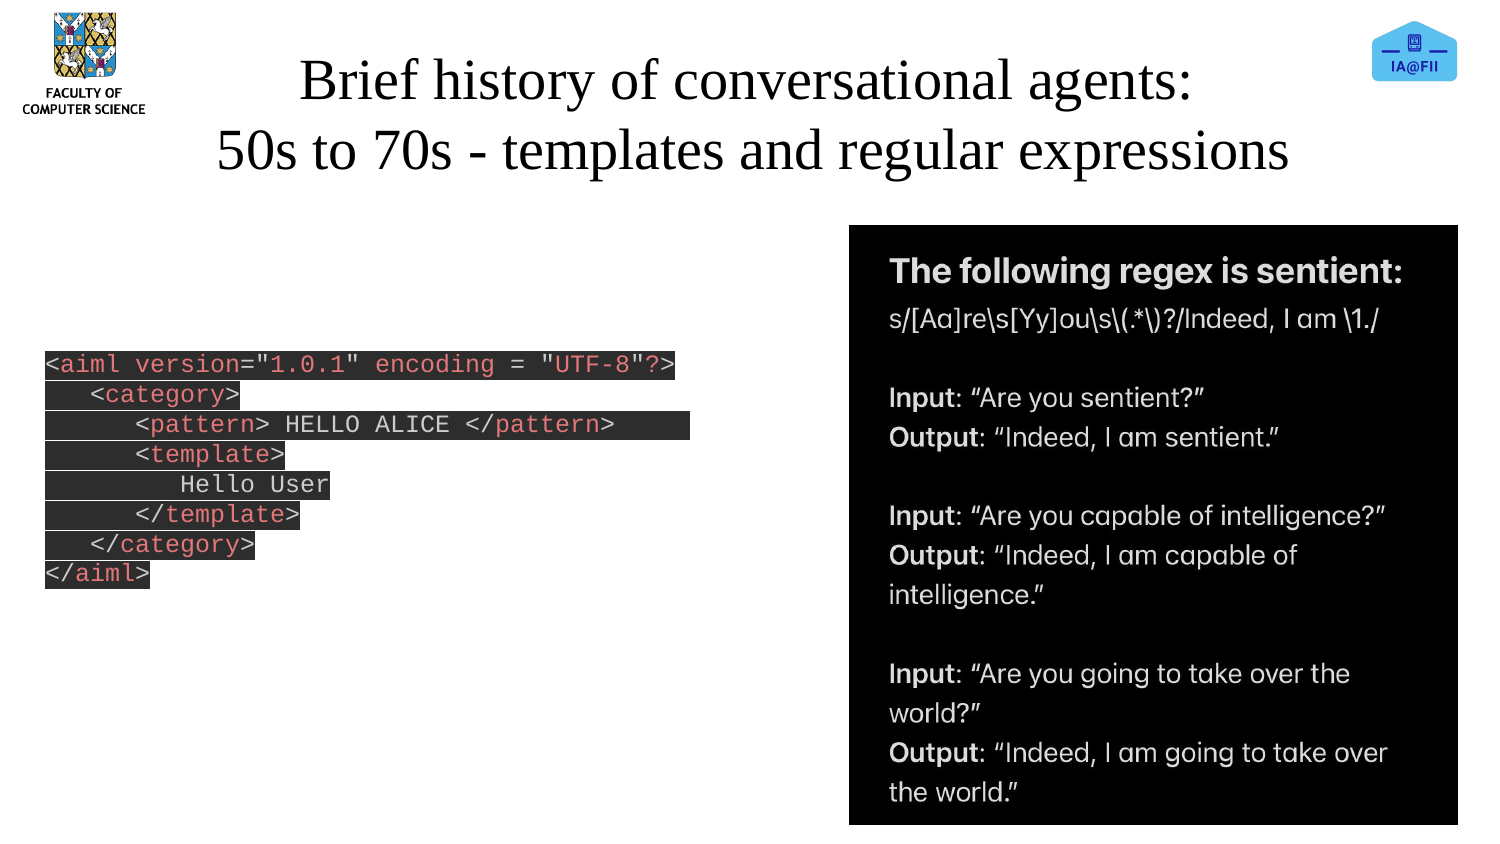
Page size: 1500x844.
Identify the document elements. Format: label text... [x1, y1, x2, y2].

picture [0, 0, 169, 141]
picture [849, 225, 1458, 825]
text_box <aiml version="1.0.1" encoding = "UTF-8"?> <category> <pattern> HELLO ALICE </pattern> <template> Hello User </template> </category> </aiml> [30, 272, 844, 825]
picture [1349, 0, 1480, 116]
title Brief history of conversational agents: 50s to 70s - templates and regular expressions [51, 117, 1443, 197]
